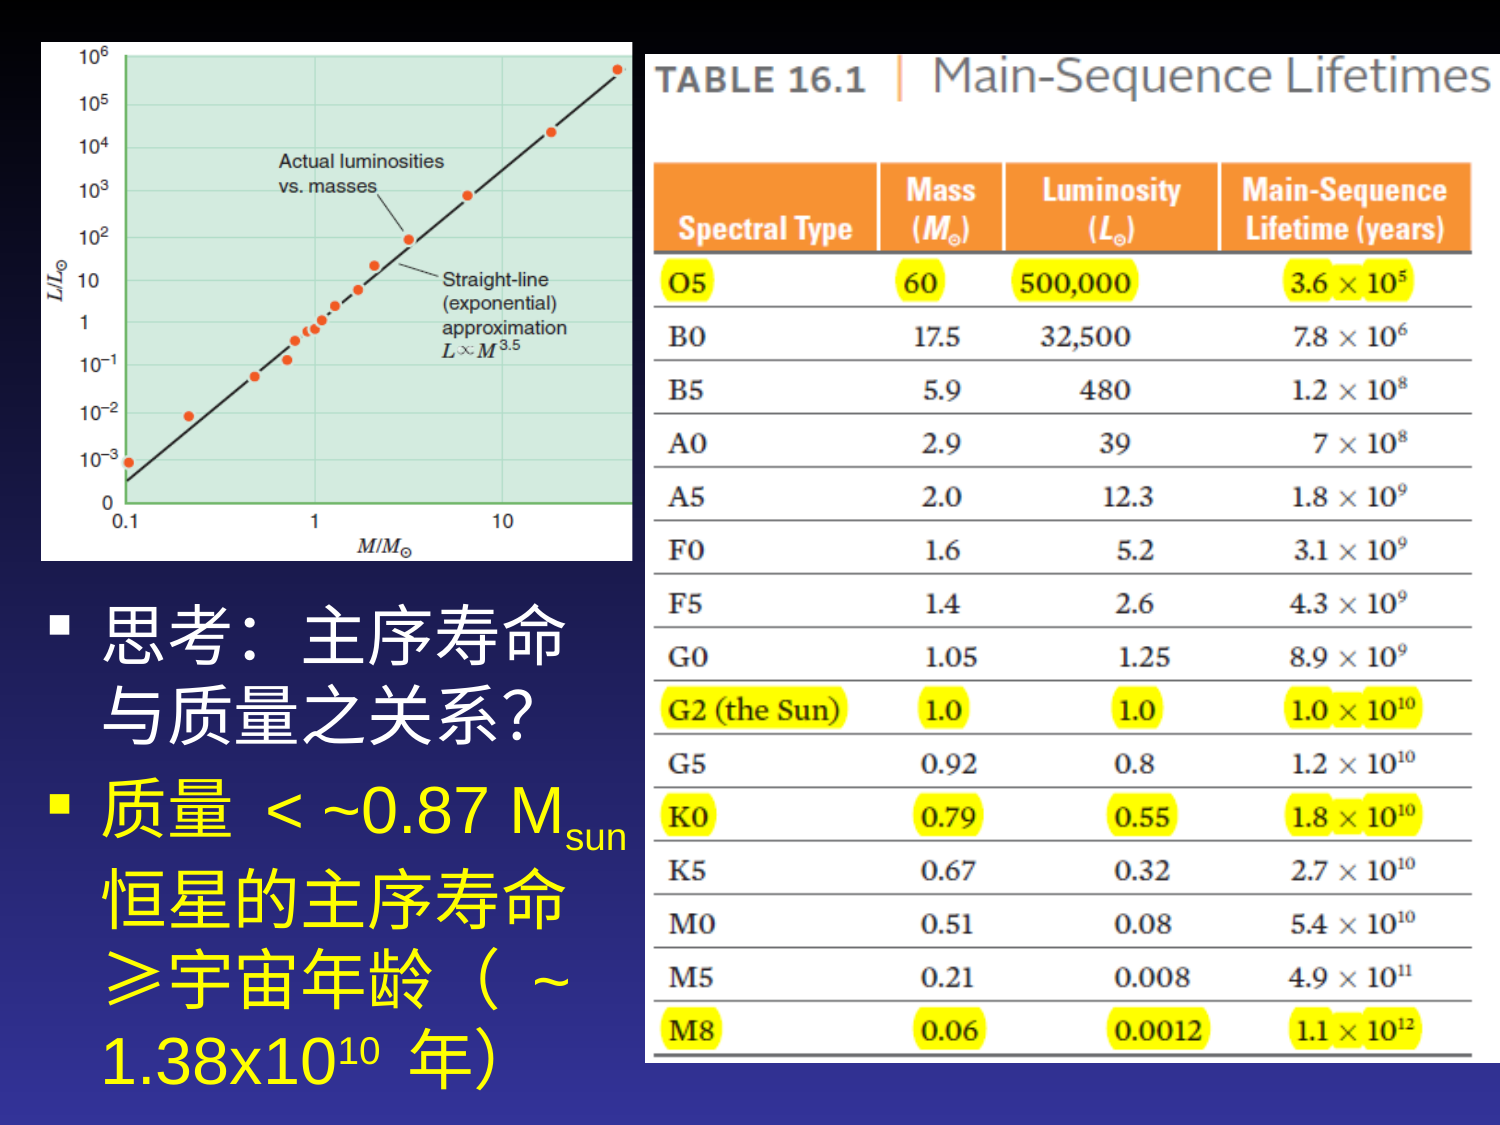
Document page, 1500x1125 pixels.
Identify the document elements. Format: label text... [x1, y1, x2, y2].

picture [40, 42, 633, 561]
picture [645, 54, 1500, 1063]
list 思考：主序寿命与质量之关系？ 质量 < ~0.87 Msun 恒星的主序寿命≥宇宙年龄（ ~ 1.38x1010 年） [29, 586, 646, 1106]
